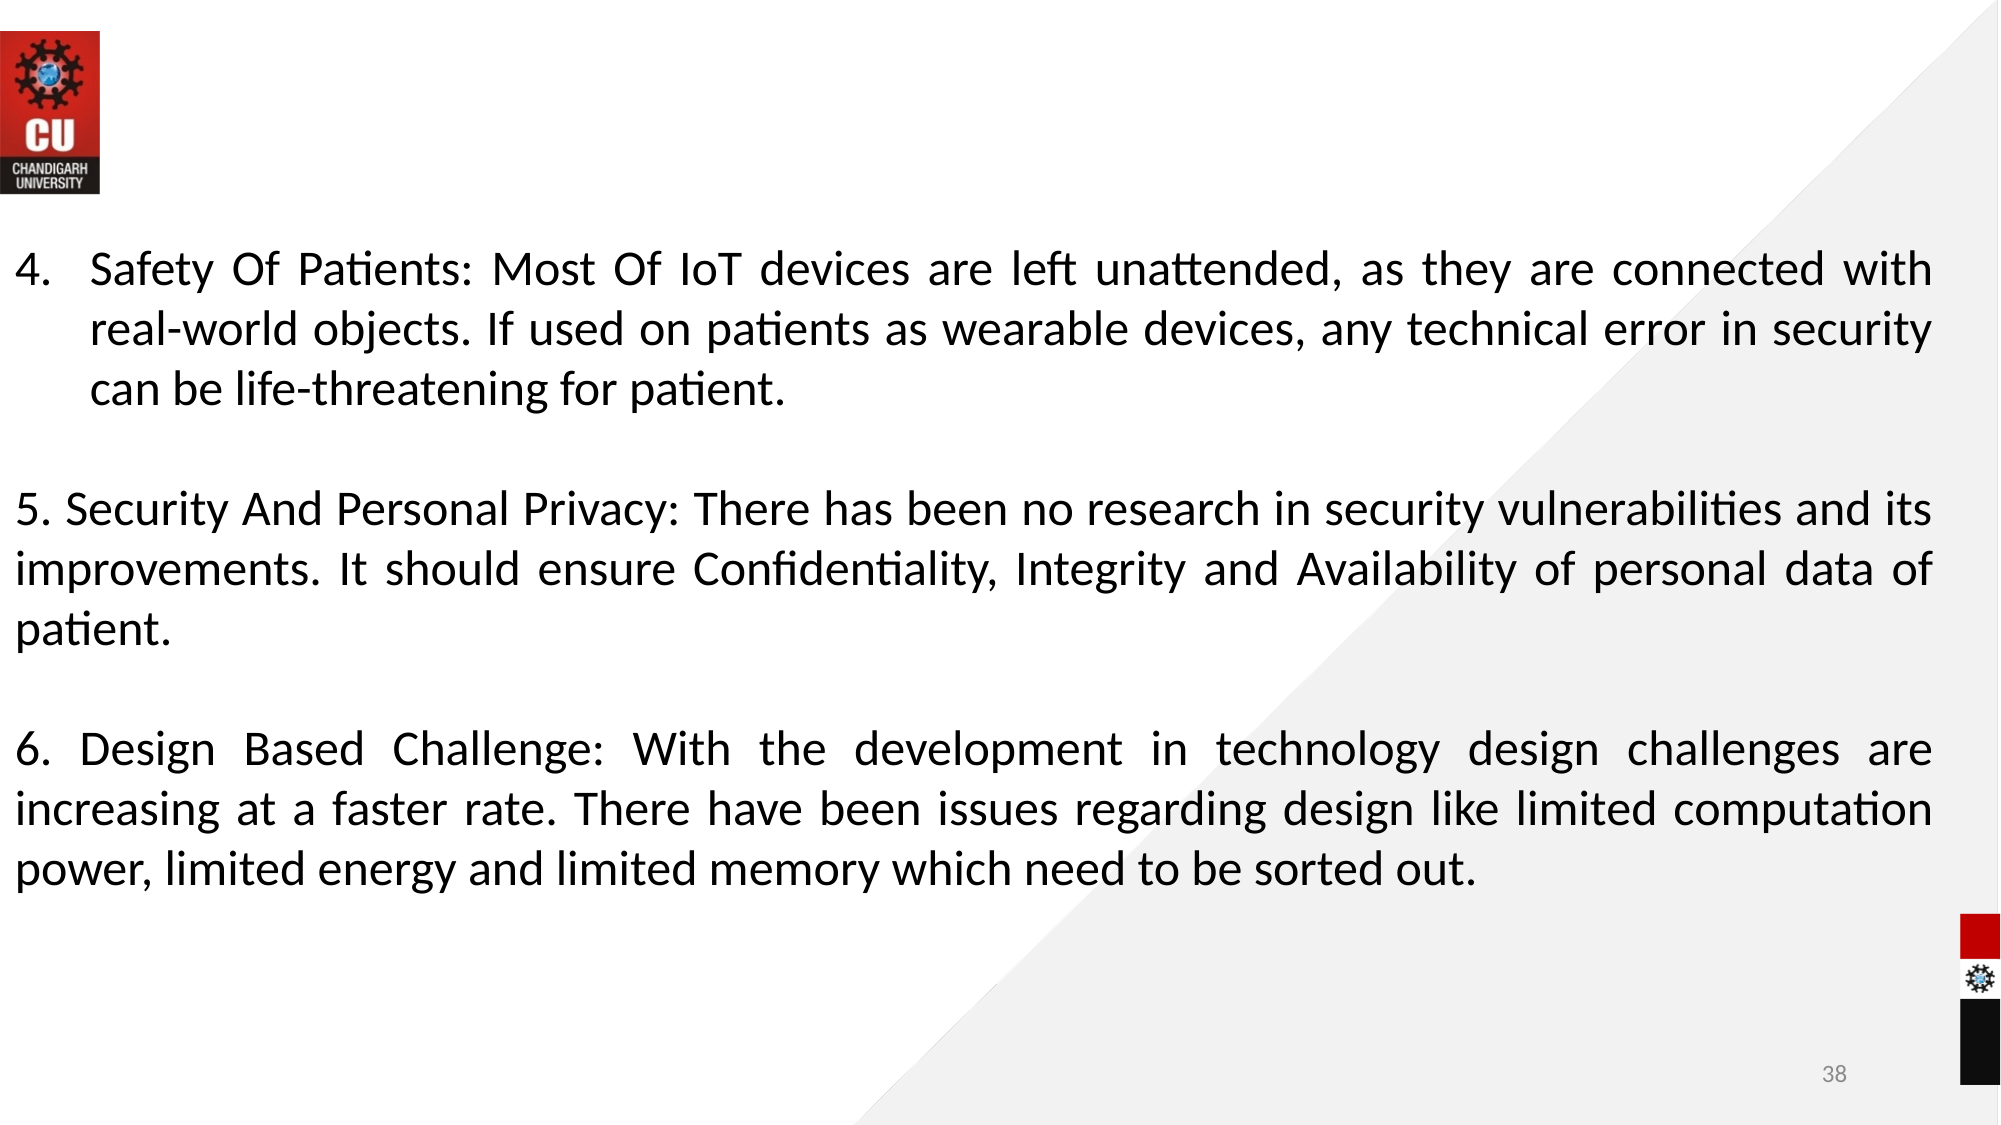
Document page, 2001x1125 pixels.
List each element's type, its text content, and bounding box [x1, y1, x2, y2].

text_box Safety Of Patients: Most Of IoT devices are left unattended, as they are connected with real-world objects. If used on patients as wearable devices, any technical error in security can be life-threatening for patient. 5. Security And Personal Privacy: There has been no research in security vulnerabilities and its improvements. It should ensure Confidentiality, Integrity and Availability of personal data of patient. 6. Design Based Challenge: With the development in technology design challenges are increasing at a faster rate. There have been issues regarding design like limited computation power, limited energy and limited memory which need to be sorted out. [0, 227, 1949, 943]
slide_number 38 [1412, 1042, 1863, 1103]
picture [0, 0, 2001, 1125]
